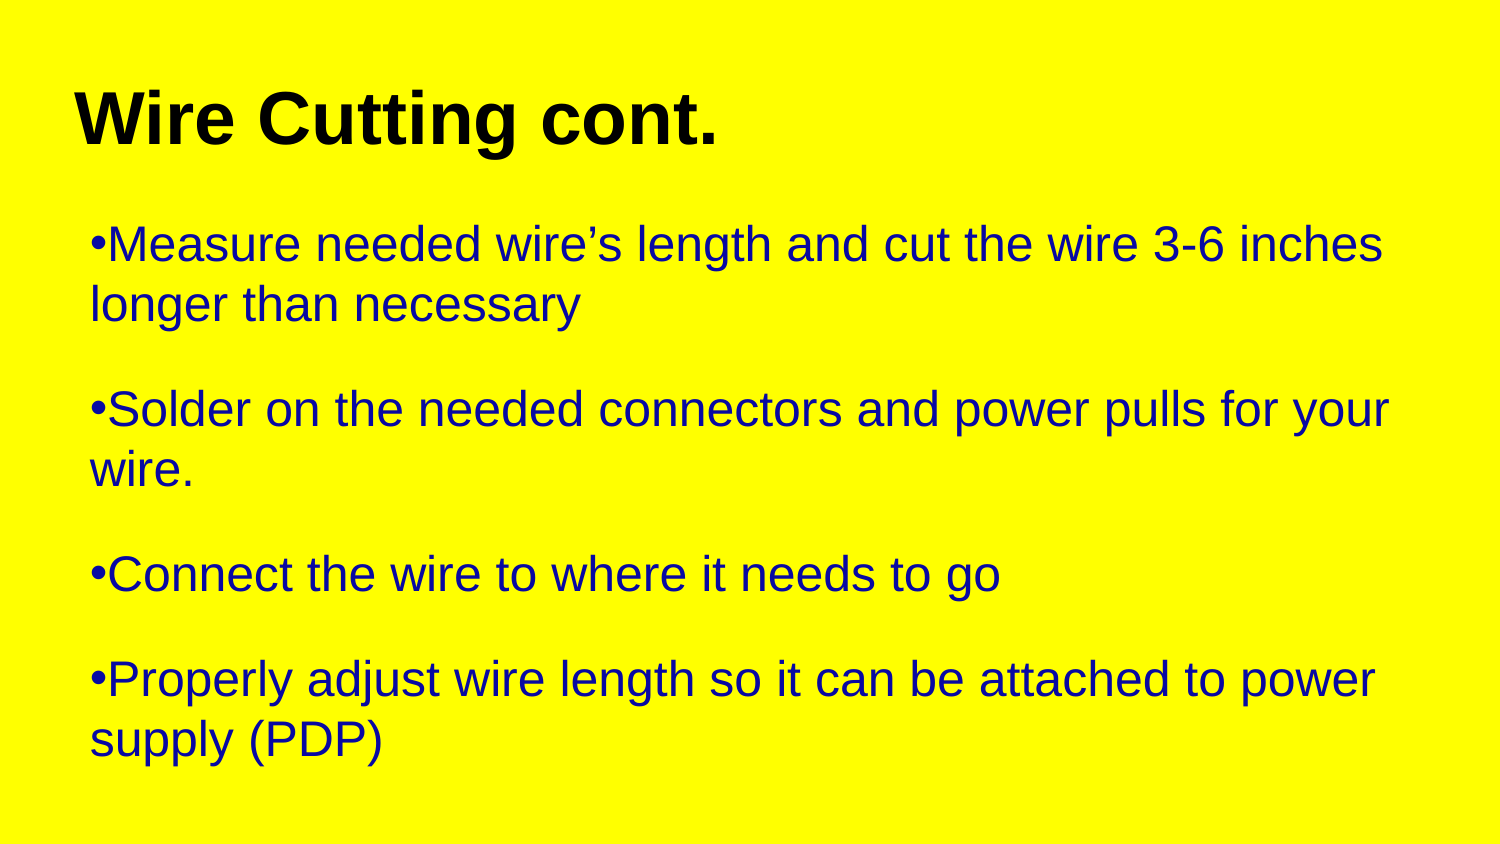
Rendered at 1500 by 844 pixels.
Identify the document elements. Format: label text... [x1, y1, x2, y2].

text_box Wire Cutting cont. [60, 33, 1410, 175]
text_box Measure needed wire’s length and cut the wire 3-6 inches longer than necessary Solder on the needed connectors and power pulls for your wire. Connect the wire to where it needs to go Properly adjust wire length so it can be attached to power supply (PDP) [74, 196, 1425, 808]
